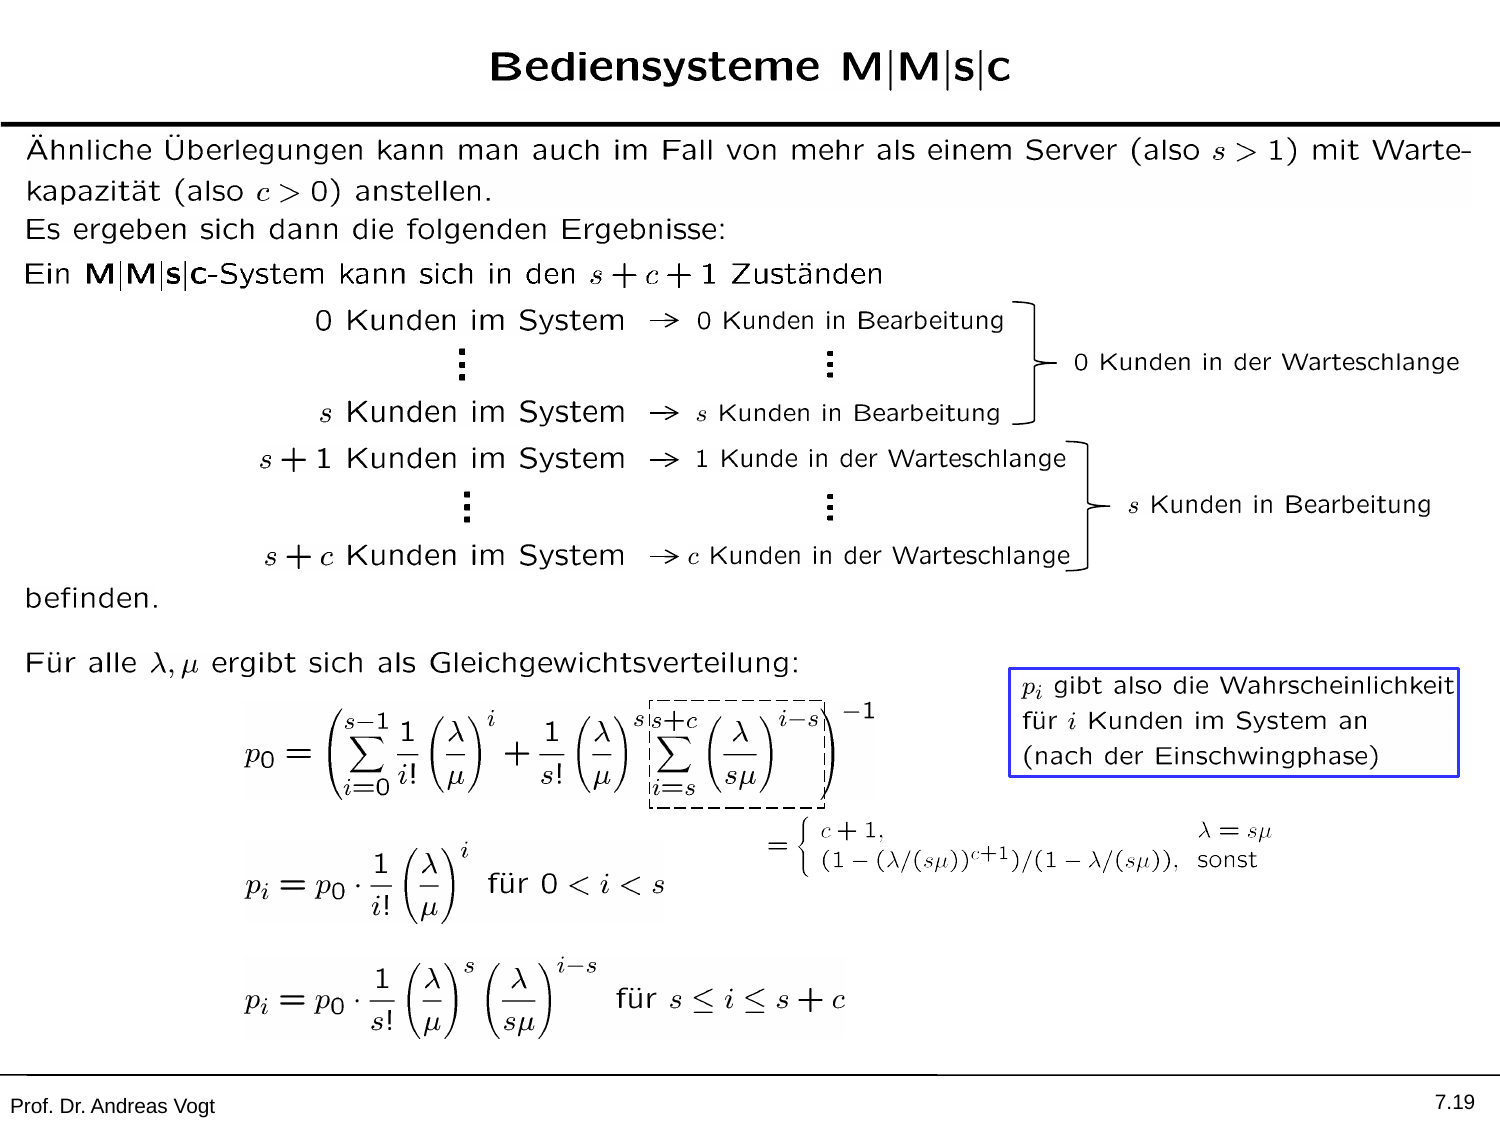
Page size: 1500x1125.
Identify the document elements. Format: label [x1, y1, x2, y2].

picture [696, 403, 999, 426]
picture [696, 448, 1066, 471]
picture [25, 217, 724, 244]
picture [1074, 351, 1459, 375]
picture [824, 491, 833, 521]
picture [243, 955, 847, 1040]
picture [696, 310, 1003, 333]
picture [244, 839, 665, 924]
picture [259, 446, 624, 474]
text_box [1009, 668, 1459, 777]
text_box [1012, 301, 1057, 425]
picture [319, 399, 624, 427]
picture [490, 48, 1010, 91]
picture [824, 348, 833, 378]
text_box [1065, 441, 1110, 571]
picture [243, 700, 874, 800]
picture [26, 585, 157, 609]
picture [1021, 675, 1454, 770]
picture [459, 488, 470, 523]
picture [688, 545, 1070, 568]
picture [25, 133, 1471, 208]
picture [767, 816, 1273, 877]
picture [264, 543, 624, 570]
picture [26, 260, 881, 291]
picture [315, 308, 624, 336]
picture [1127, 494, 1430, 517]
picture [25, 650, 798, 679]
picture [455, 345, 465, 381]
